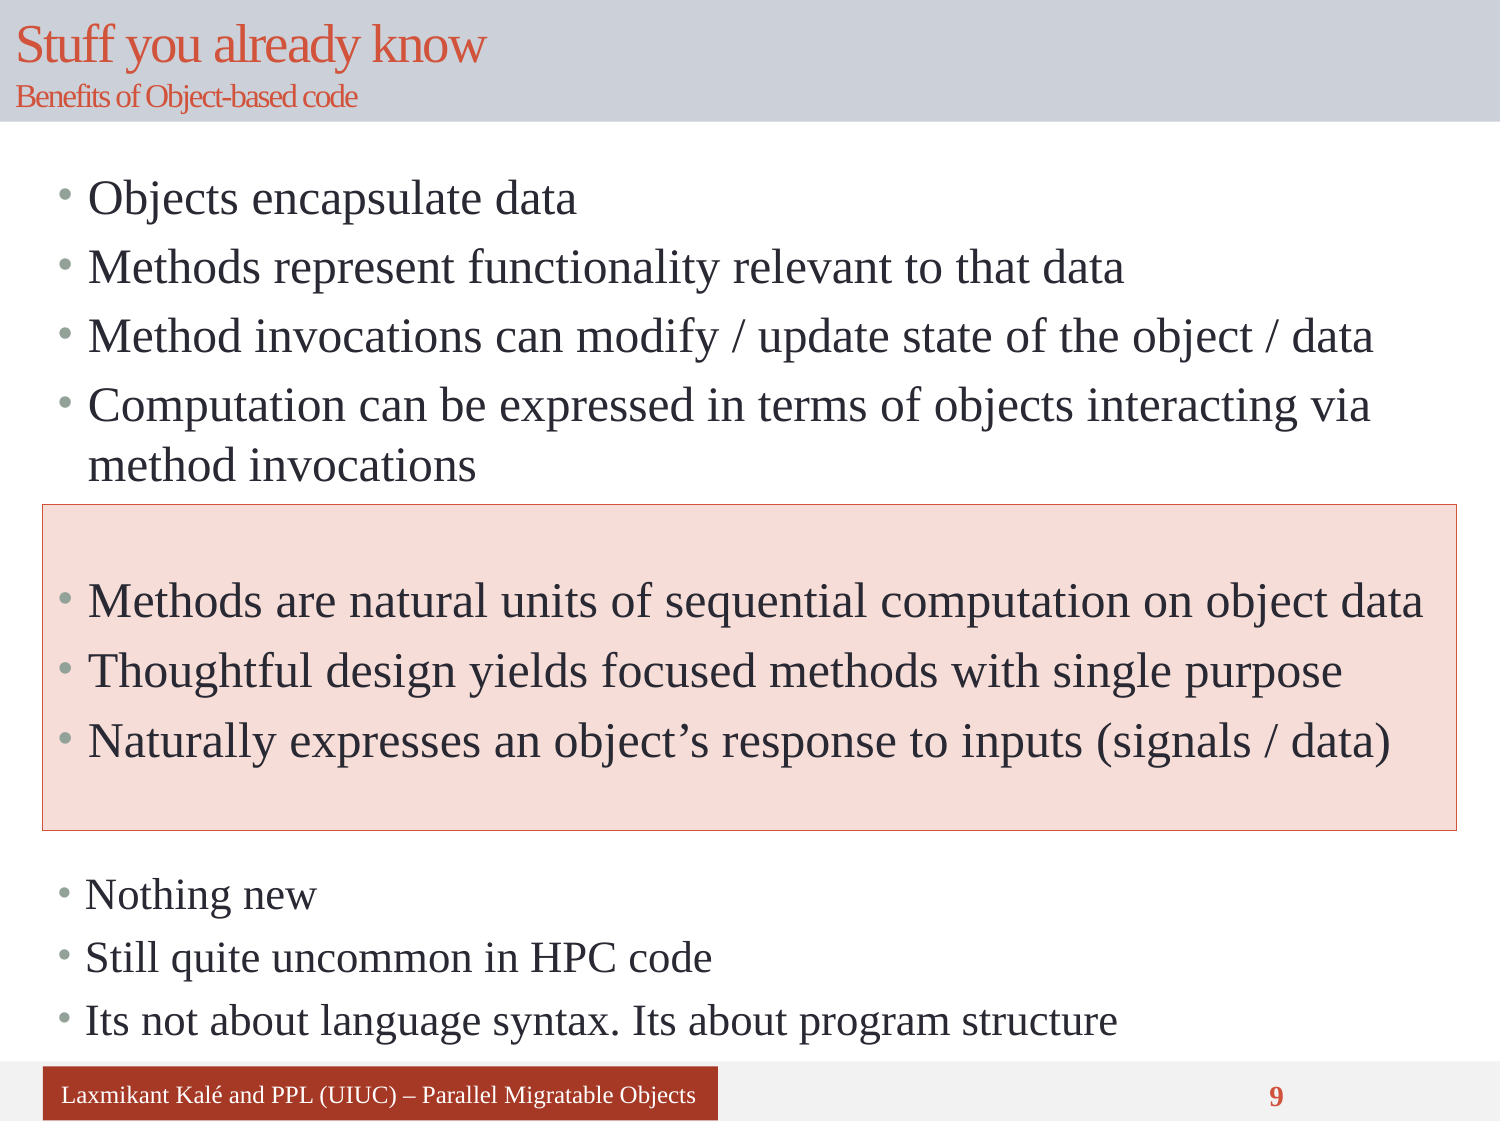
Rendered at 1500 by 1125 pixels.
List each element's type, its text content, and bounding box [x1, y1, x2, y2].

title Stuff you already know Benefits of Object-based code [0, 0, 1500, 122]
list Objects encapsulate data Methods represent functionality relevant to that data Method invocations can modify / update state of the object / data Computation can be expressed in terms of objects interacting via method invocations [42, 153, 1457, 503]
list Methods are natural units of sequential computation on object data Thoughtful design yields focused methods with single purpose Naturally expresses an object’s response to inputs (signals / data) [42, 504, 1457, 831]
list Nothing new Still quite uncommon in HPC code Its not about language syntax. Its about program structure [42, 857, 1457, 1053]
slide_number 9 [1254, 1067, 1457, 1122]
footer Laxmikant Kalé and PPL (UIUC) – Parallel Migratable Objects [42, 1066, 718, 1121]
